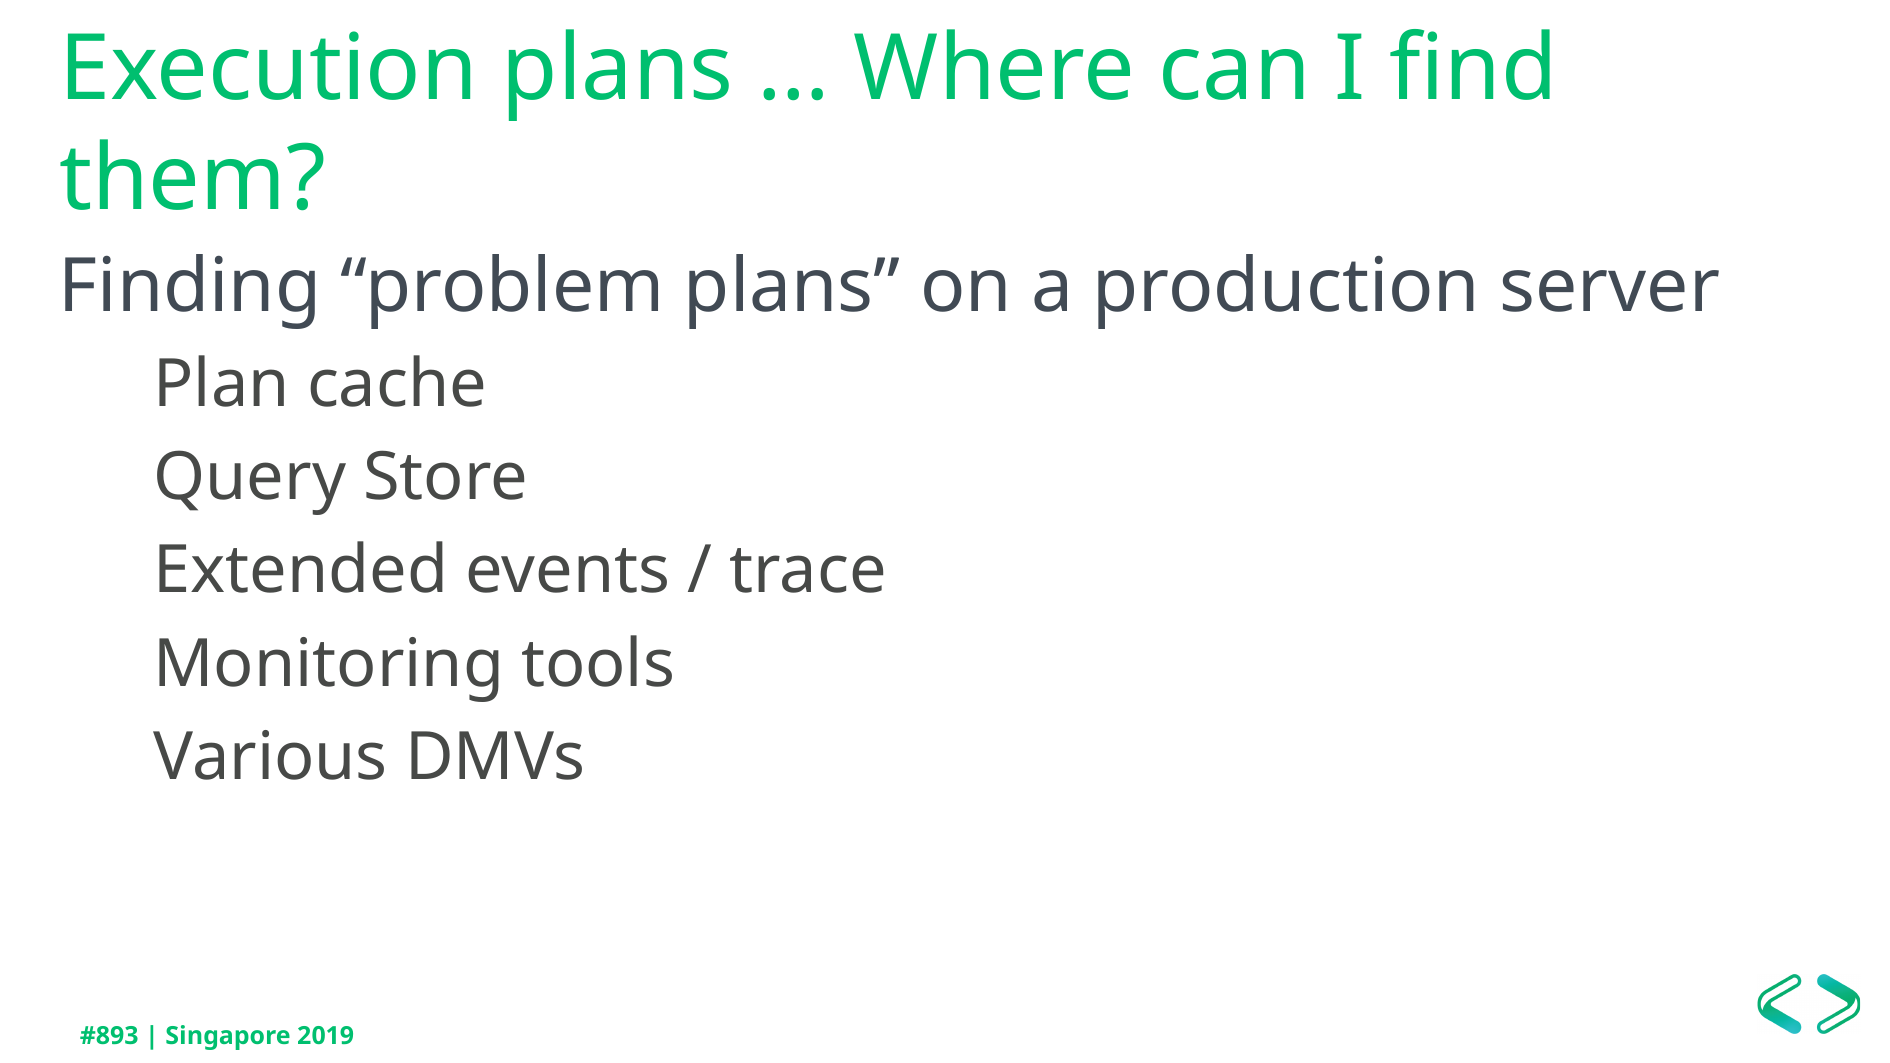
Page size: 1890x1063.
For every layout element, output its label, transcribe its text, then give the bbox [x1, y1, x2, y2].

title Execution plans … Where can I find them? [59, 59, 1831, 178]
list Finding “problem plans” on a production server Plan cache Query Store Extended events / trace Monitoring tools Various DMVs [59, 236, 1831, 1004]
